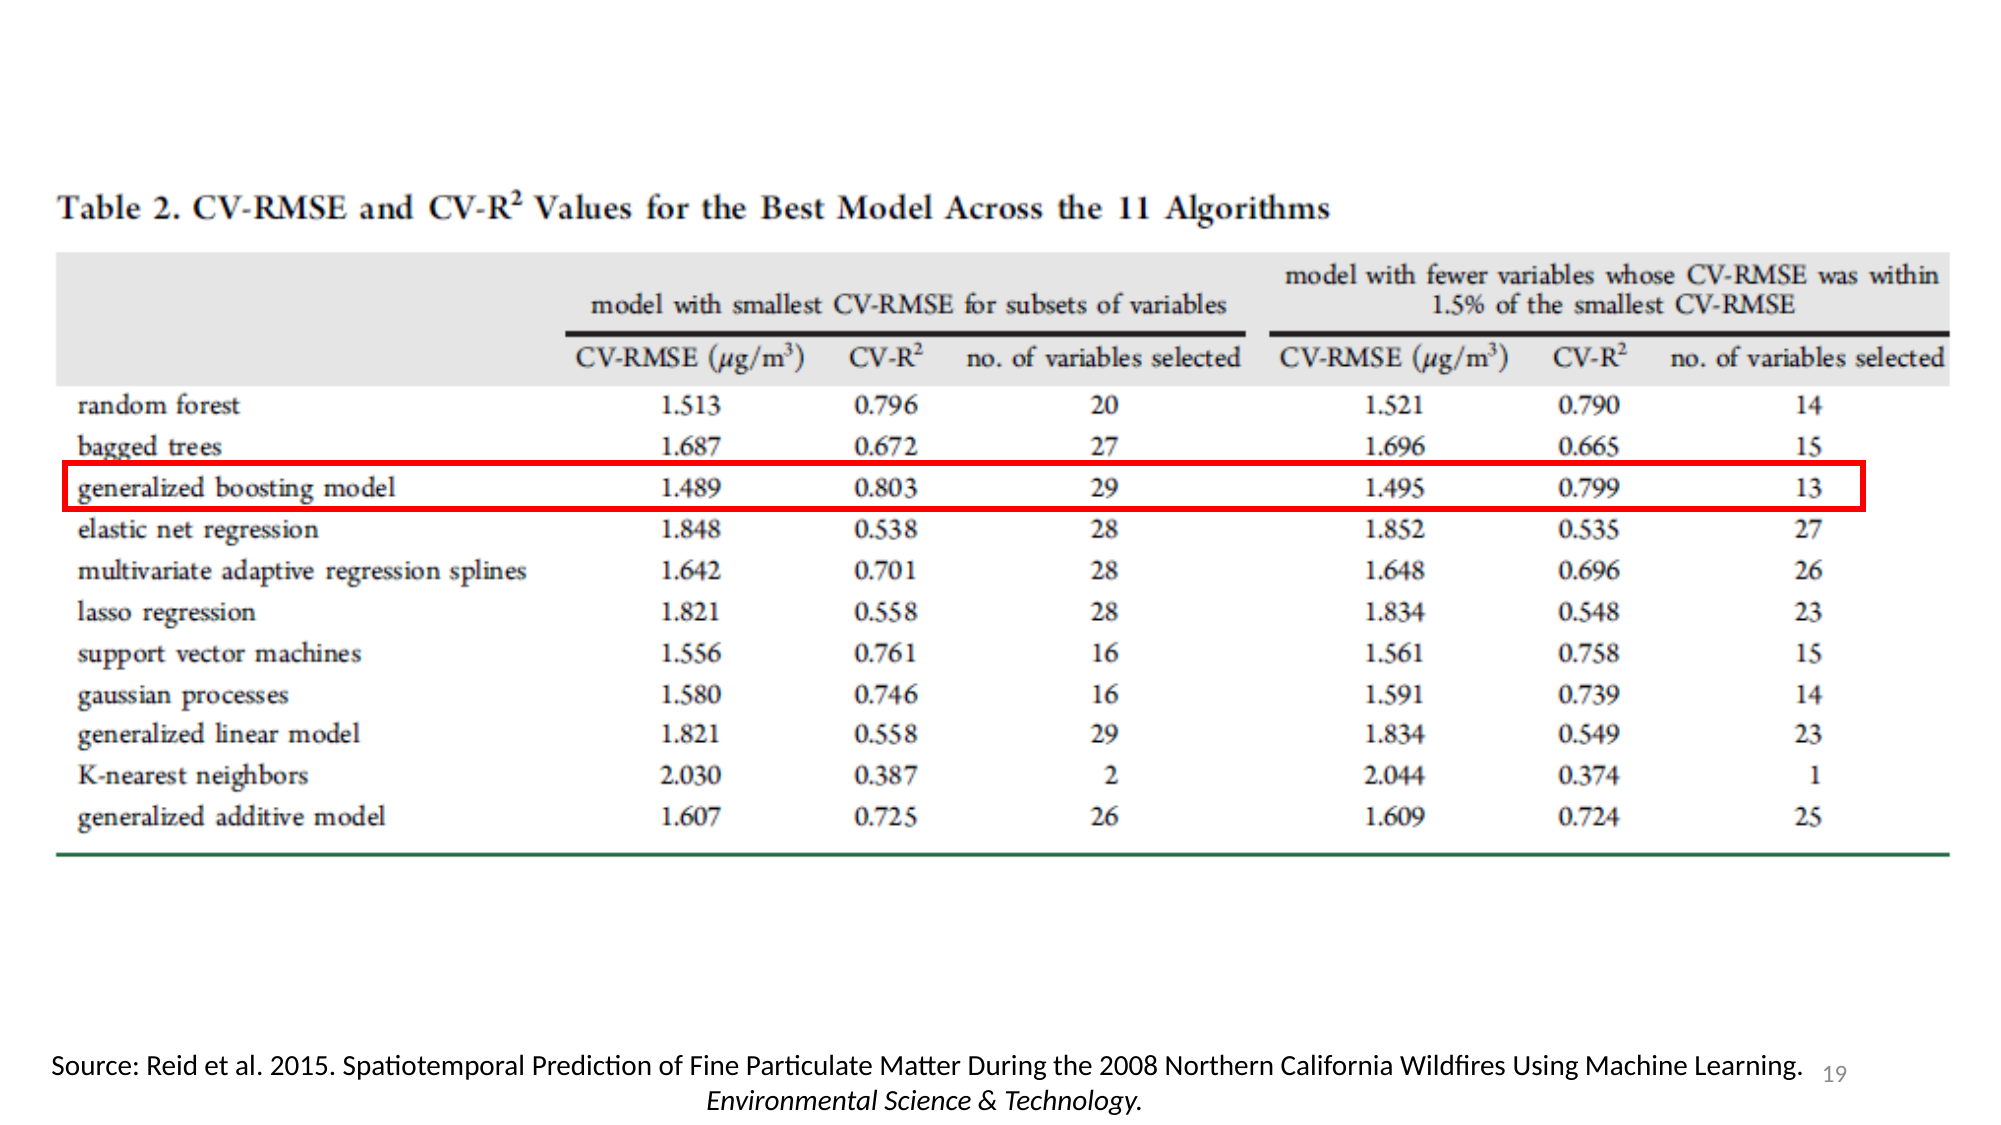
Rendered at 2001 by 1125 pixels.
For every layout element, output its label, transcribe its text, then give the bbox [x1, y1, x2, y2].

text_box Source: Reid et al. 2015. Spatiotemporal Prediction of Fine Particulate Matter During the 2008 Northern California Wildfires Using Machine Learning. Environmental Science & Technology. [0, 1039, 1879, 1124]
picture [31, 172, 1960, 867]
